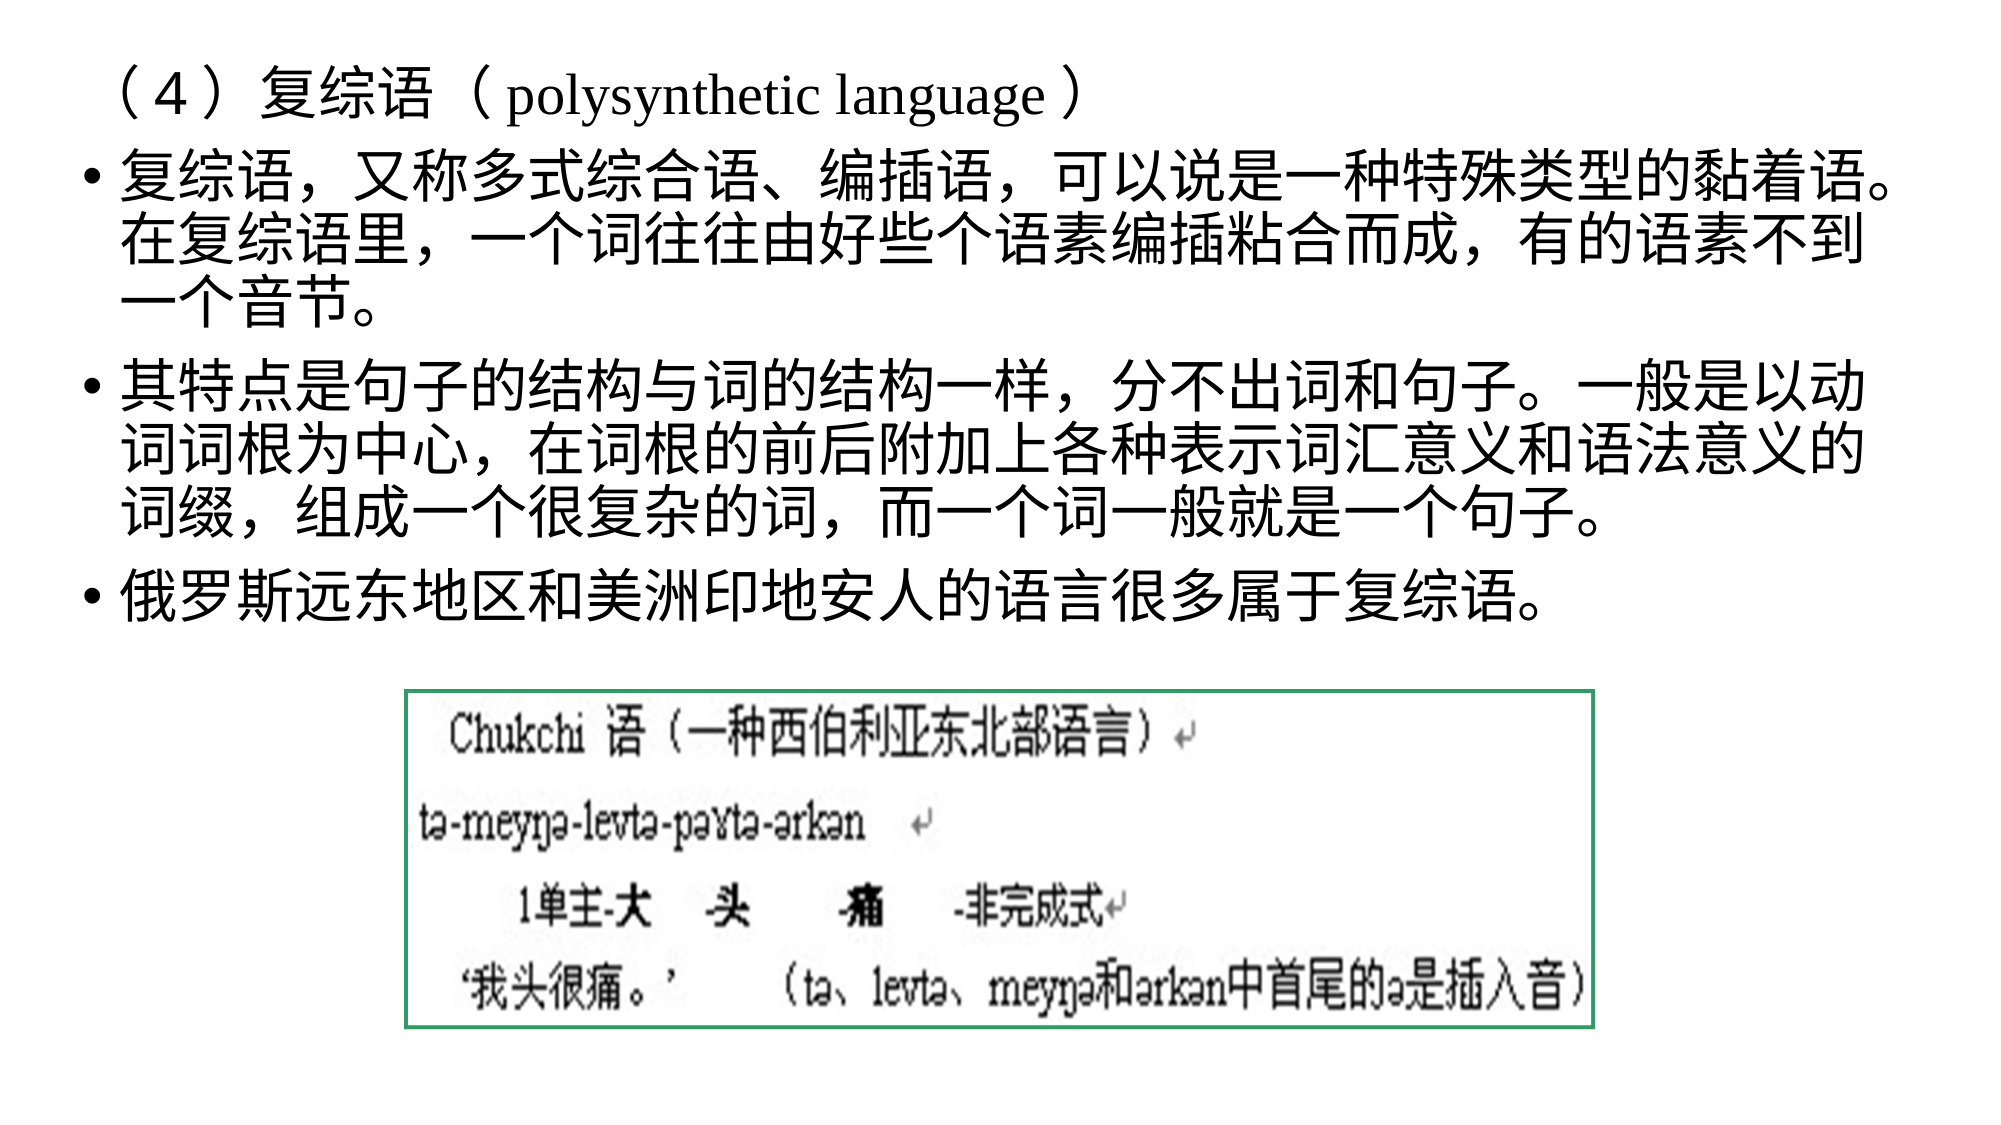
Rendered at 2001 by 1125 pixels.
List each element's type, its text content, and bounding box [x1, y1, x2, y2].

list （4）复综语（polysynthetic language） 复综语，又称多式综合语、编插语，可以说是一种特殊类型的黏着语。在复综语里，一个词往往由好些个语素编插粘合而成，有的语素不到一个音节。 其特点是句子的结构与词的结构一样，分不出词和句子。一般是以动词词根为中心，在词根的前后附加上各种表示词汇意义和语法意义的词缀，组成一个很复杂的词，而一个词一般就是一个句子。 俄罗斯远东地区和美洲印地安人的语言很多属于复综语。 [67, 56, 1919, 1072]
picture [403, 688, 1596, 1030]
